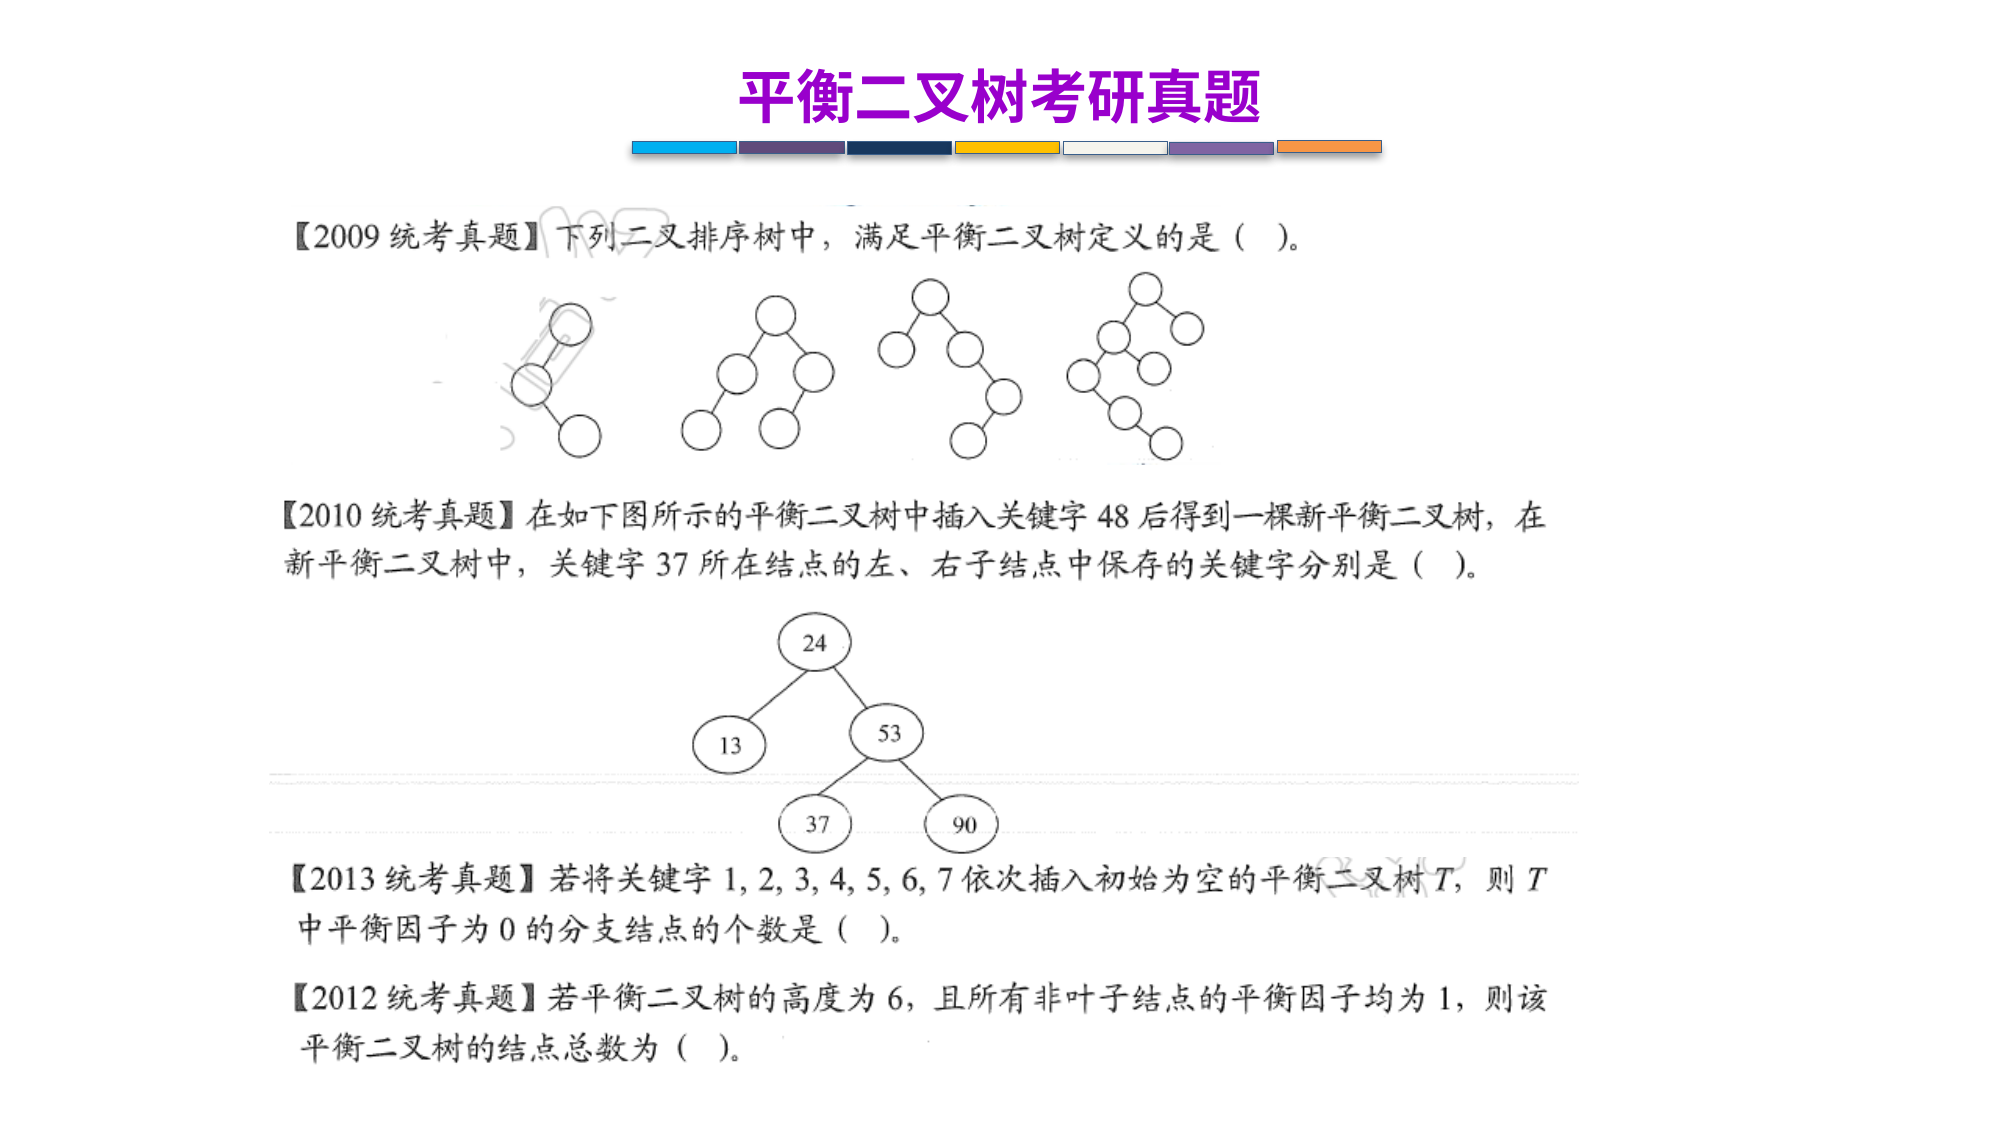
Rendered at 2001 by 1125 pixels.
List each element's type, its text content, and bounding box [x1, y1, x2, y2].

text_box 平衡二叉树考研真题 [0, 18, 2000, 138]
text_box [953, 139, 1061, 156]
text_box [1061, 140, 1167, 156]
picture [283, 968, 1575, 1078]
picture [291, 204, 1300, 465]
text_box [738, 139, 846, 156]
text_box [1167, 140, 1275, 156]
text_box [846, 140, 953, 156]
text_box [630, 139, 738, 155]
text_box [1275, 138, 1383, 155]
picture [269, 490, 1579, 957]
